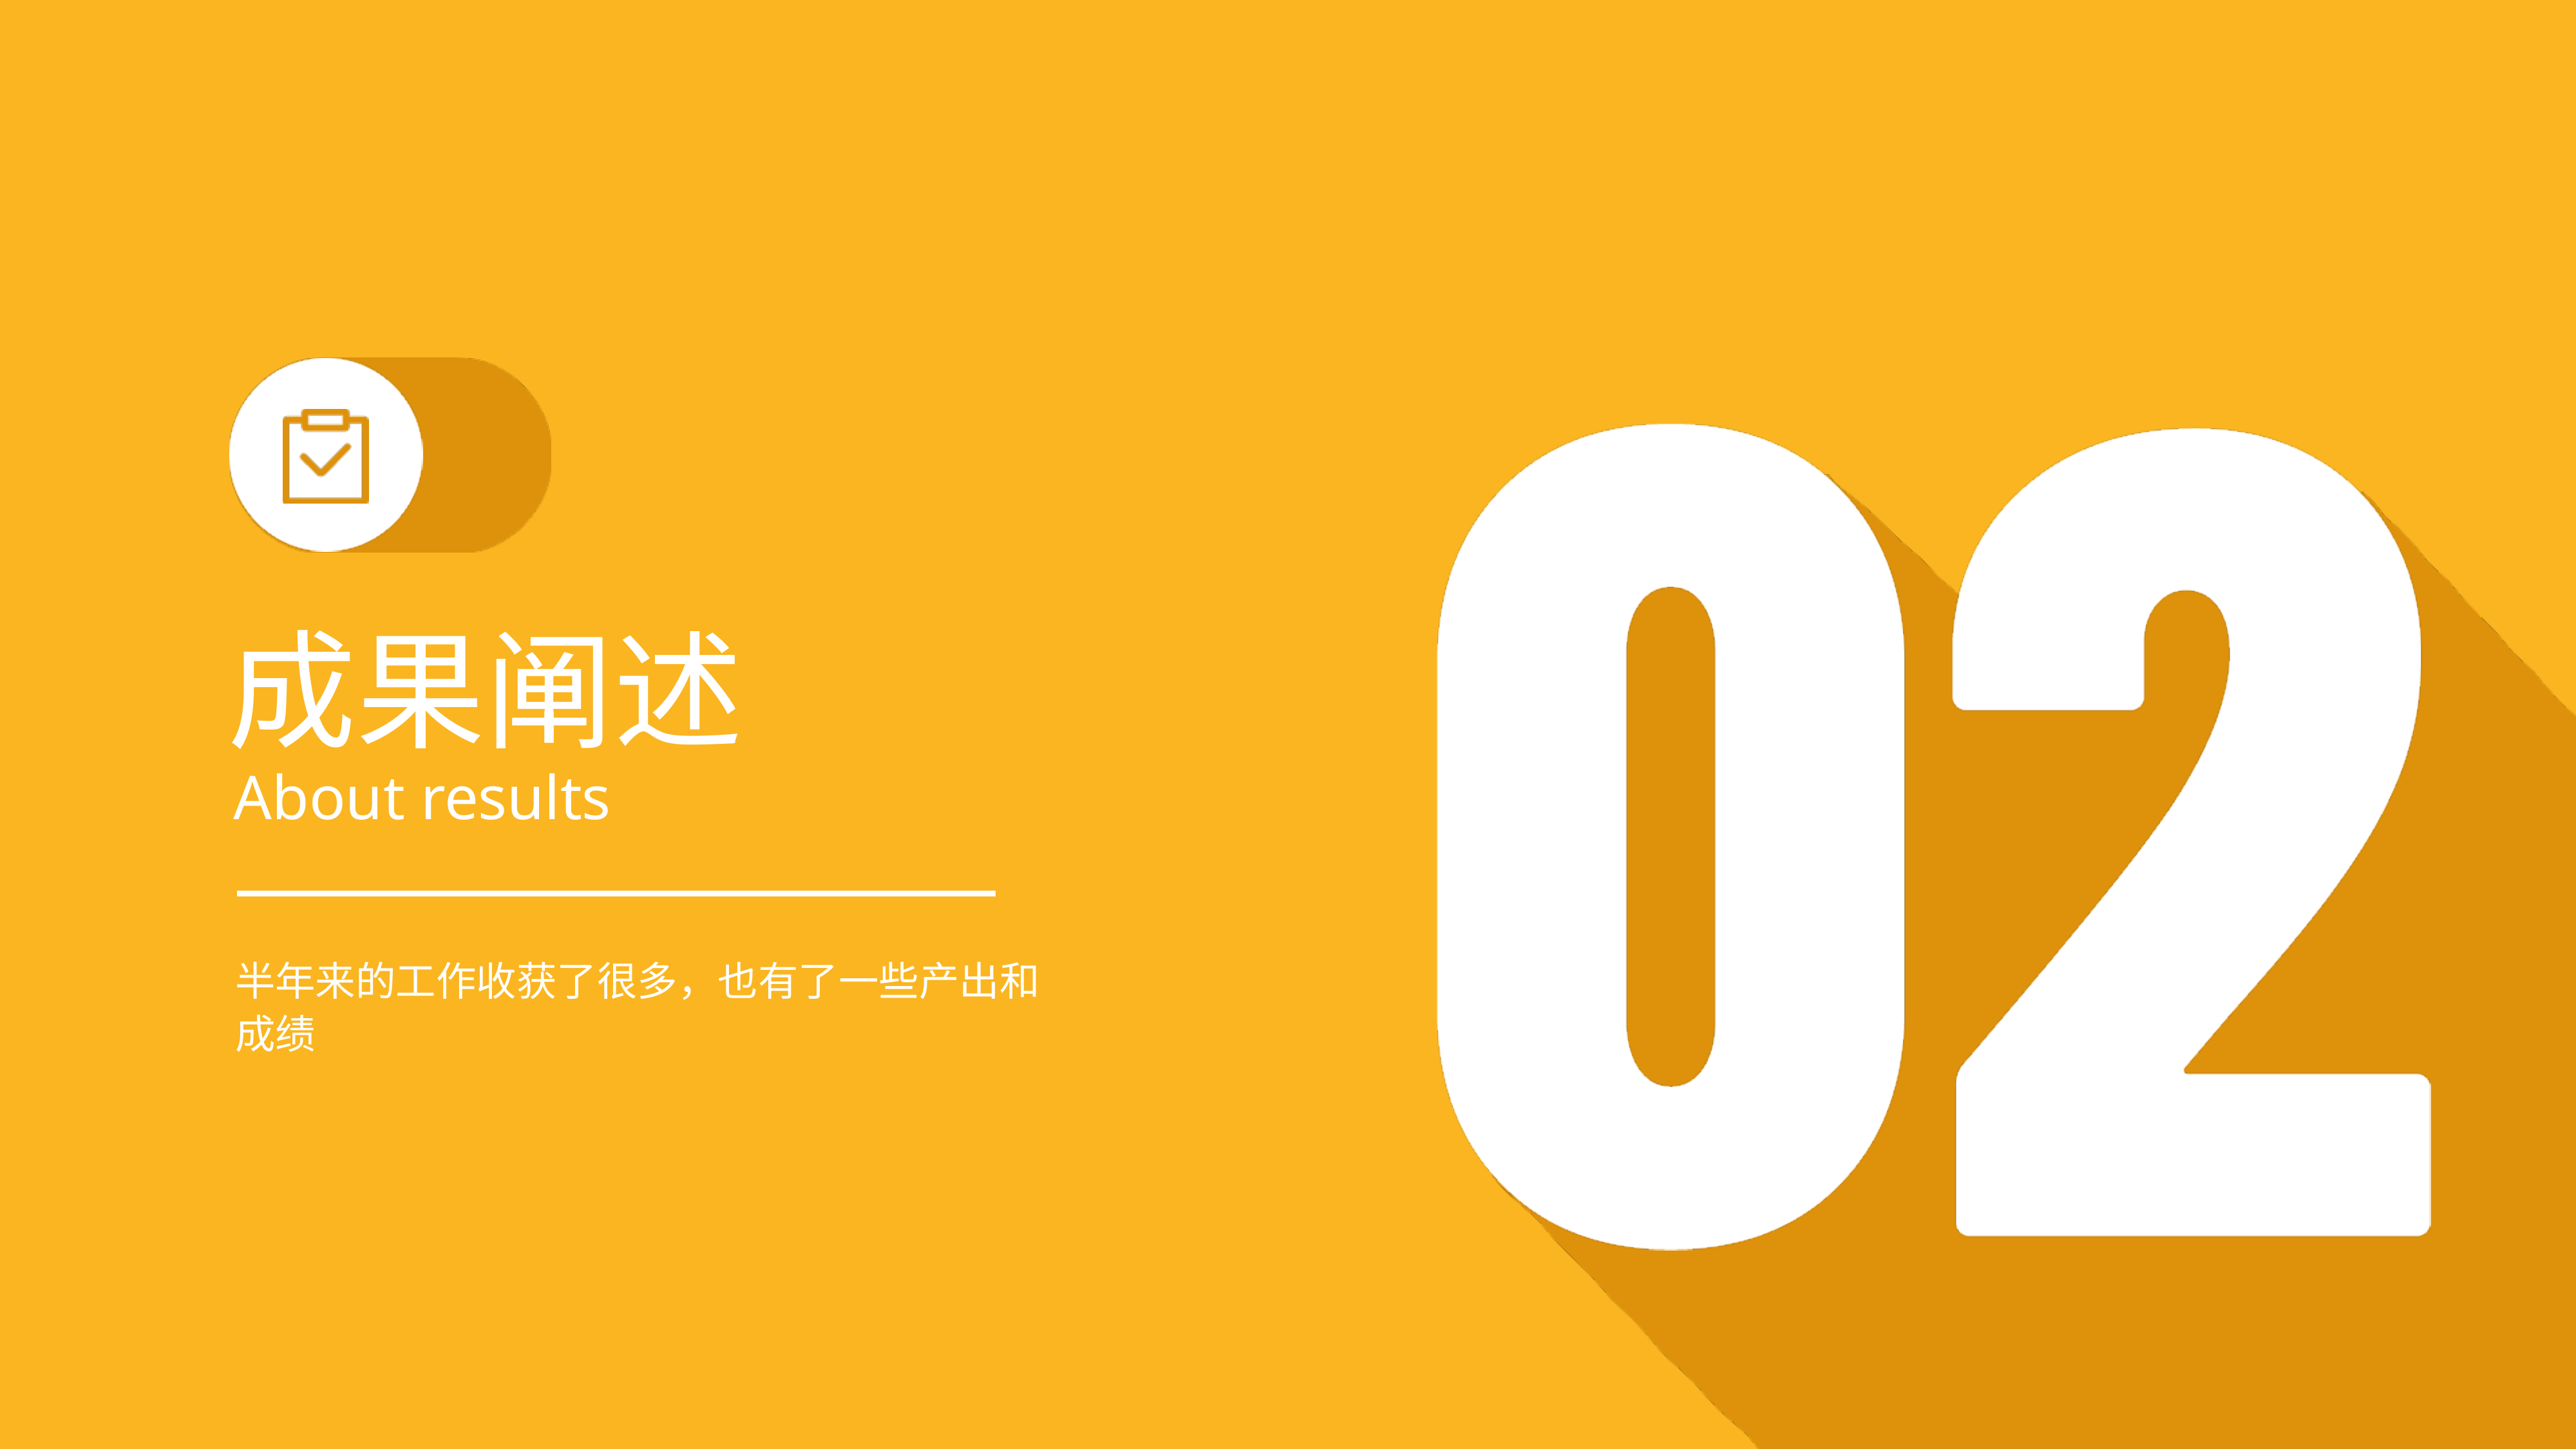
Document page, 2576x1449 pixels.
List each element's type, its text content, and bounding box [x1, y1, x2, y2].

picture [237, 891, 996, 896]
picture [1437, 424, 2576, 1449]
text_box 成果阐述 [218, 604, 1012, 761]
text_box 半年来的工作收获了很多，也有了一些产出和成绩 [225, 945, 1052, 1051]
picture [229, 357, 551, 553]
text_box About results [224, 754, 1012, 827]
